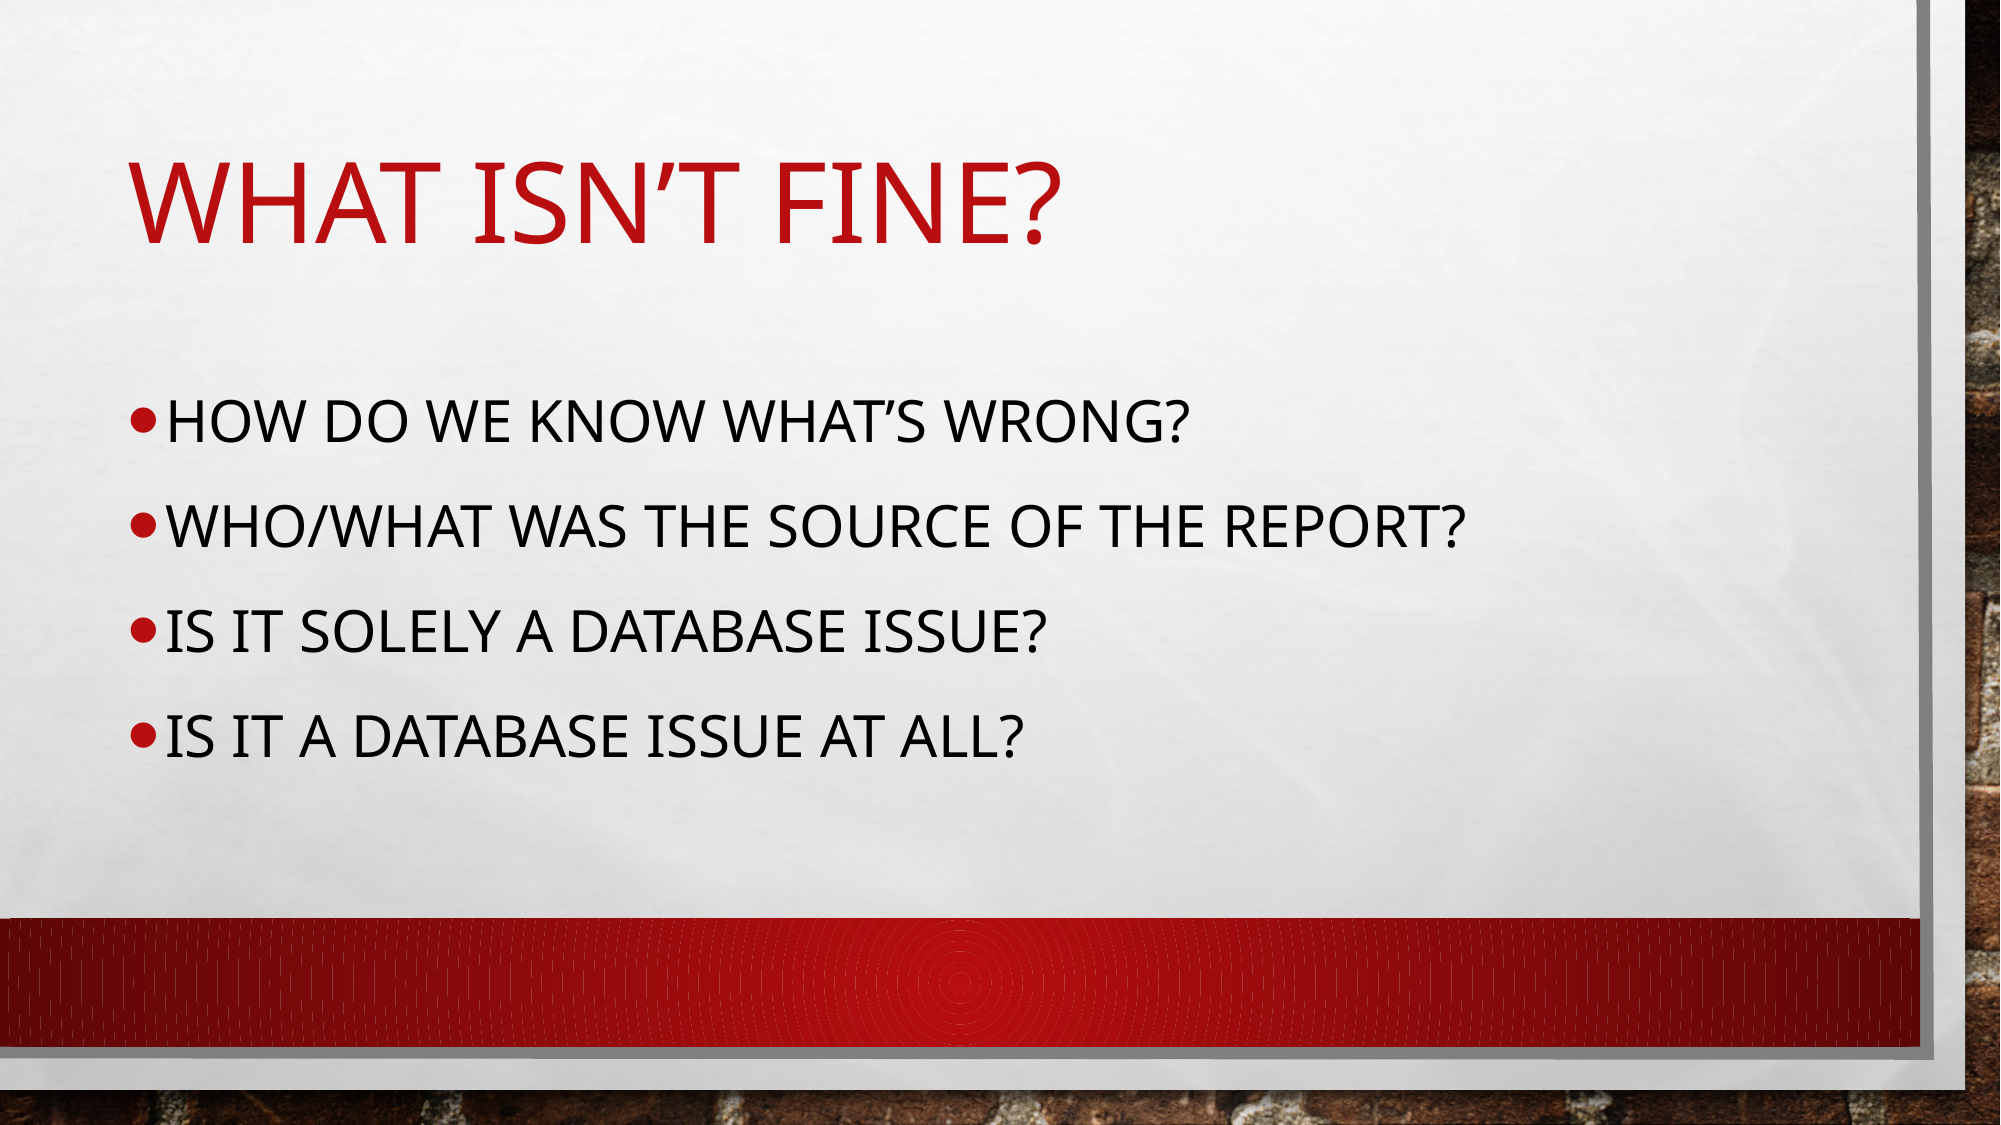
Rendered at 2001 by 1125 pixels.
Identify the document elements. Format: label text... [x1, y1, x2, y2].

list How do we know what’s wrong? Who/What was the source of the report? Is it solely a database issue? Is it a database issue at all? [112, 338, 1818, 882]
title WHAT Isn’t Fine? [112, 112, 1818, 302]
picture [0, 0, 2000, 1125]
